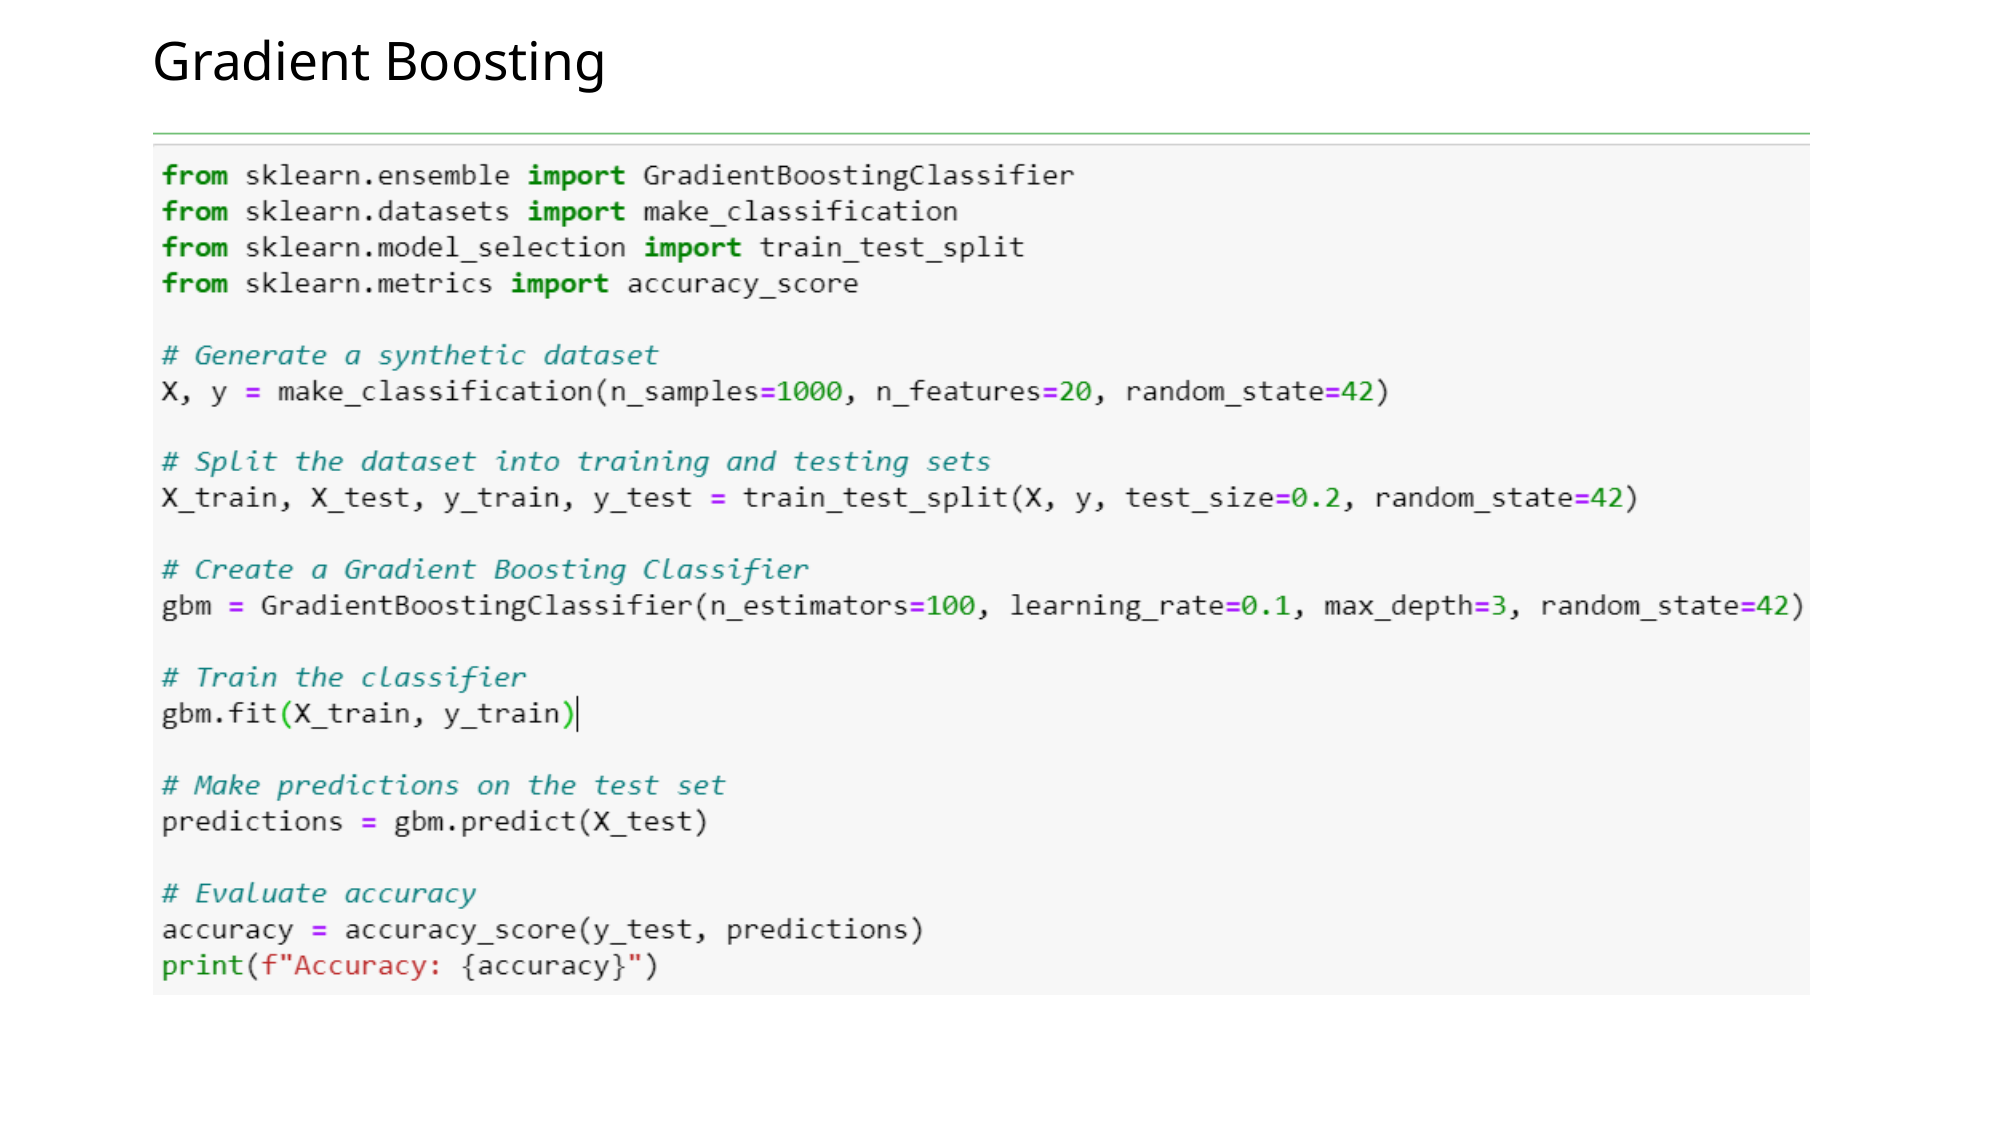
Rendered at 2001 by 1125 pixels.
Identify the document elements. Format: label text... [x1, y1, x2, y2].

title Gradient Boosting [137, 27, 1863, 100]
picture [153, 130, 1810, 995]
